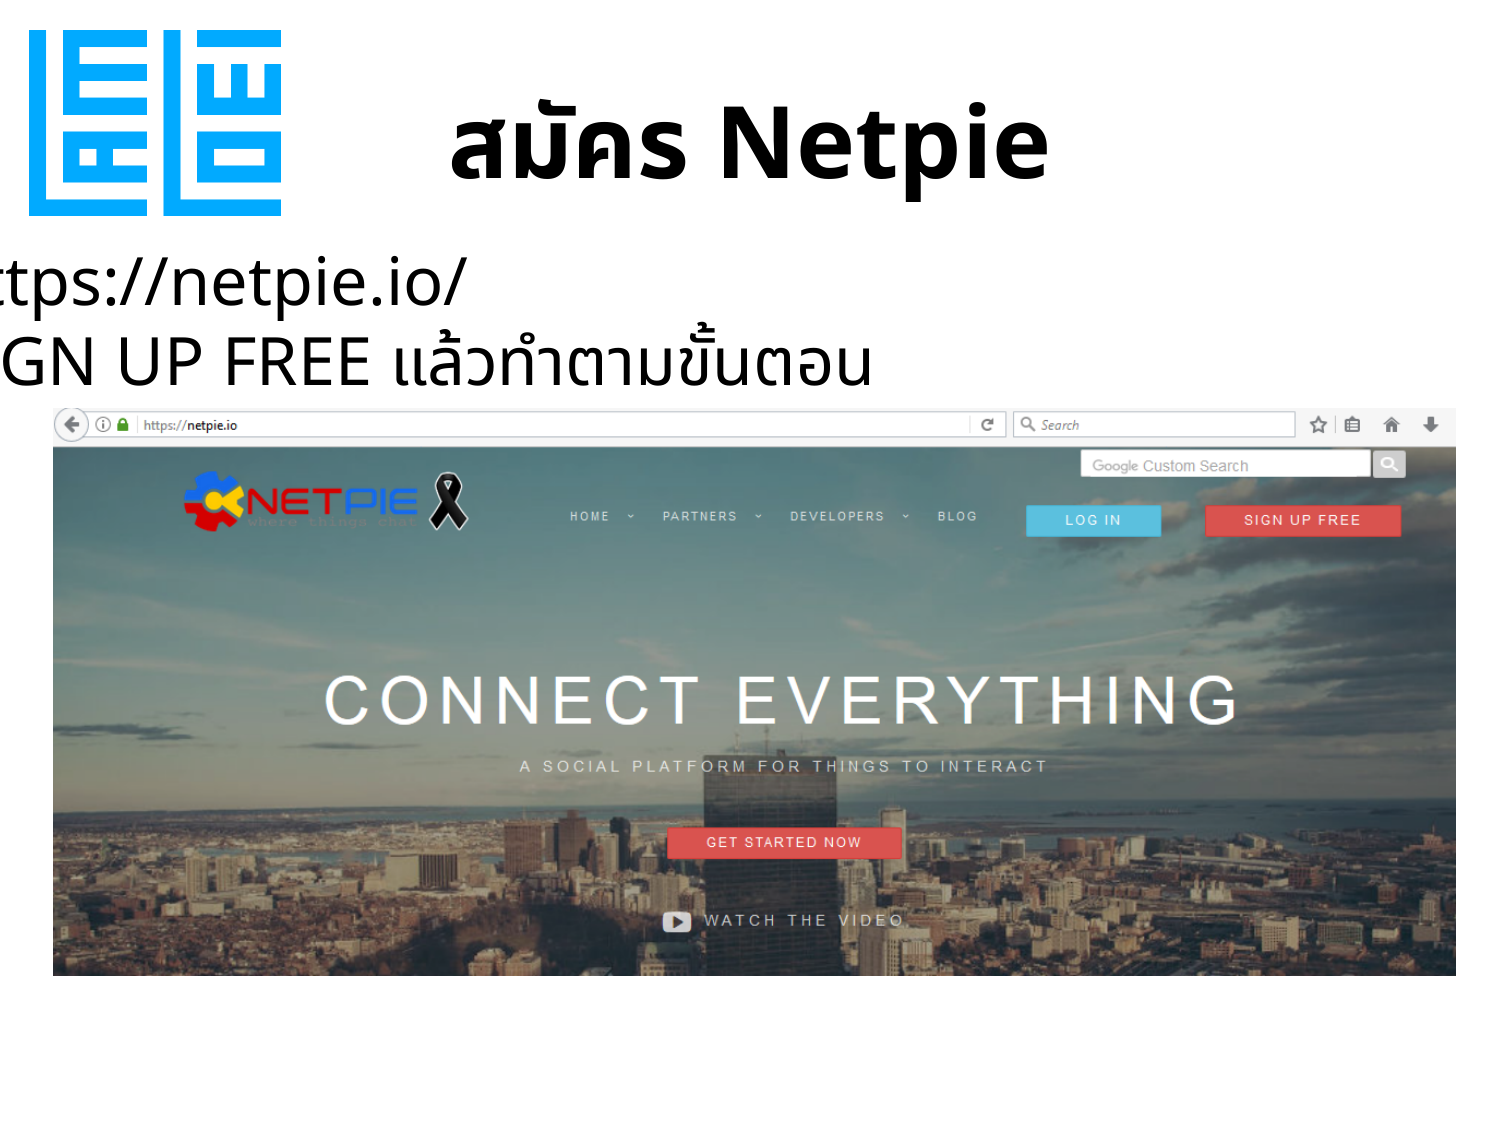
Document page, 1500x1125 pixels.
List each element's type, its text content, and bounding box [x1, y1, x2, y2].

picture [47, 30, 163, 216]
picture [52, 408, 1456, 977]
text_box https://netpie.io/ SIGN UP FREE แล้วทำตามขั้นตอน [0, 231, 891, 407]
picture [181, 30, 282, 199]
picture [215, 149, 264, 165]
title สมัคร Netpie [75, 45, 1425, 233]
